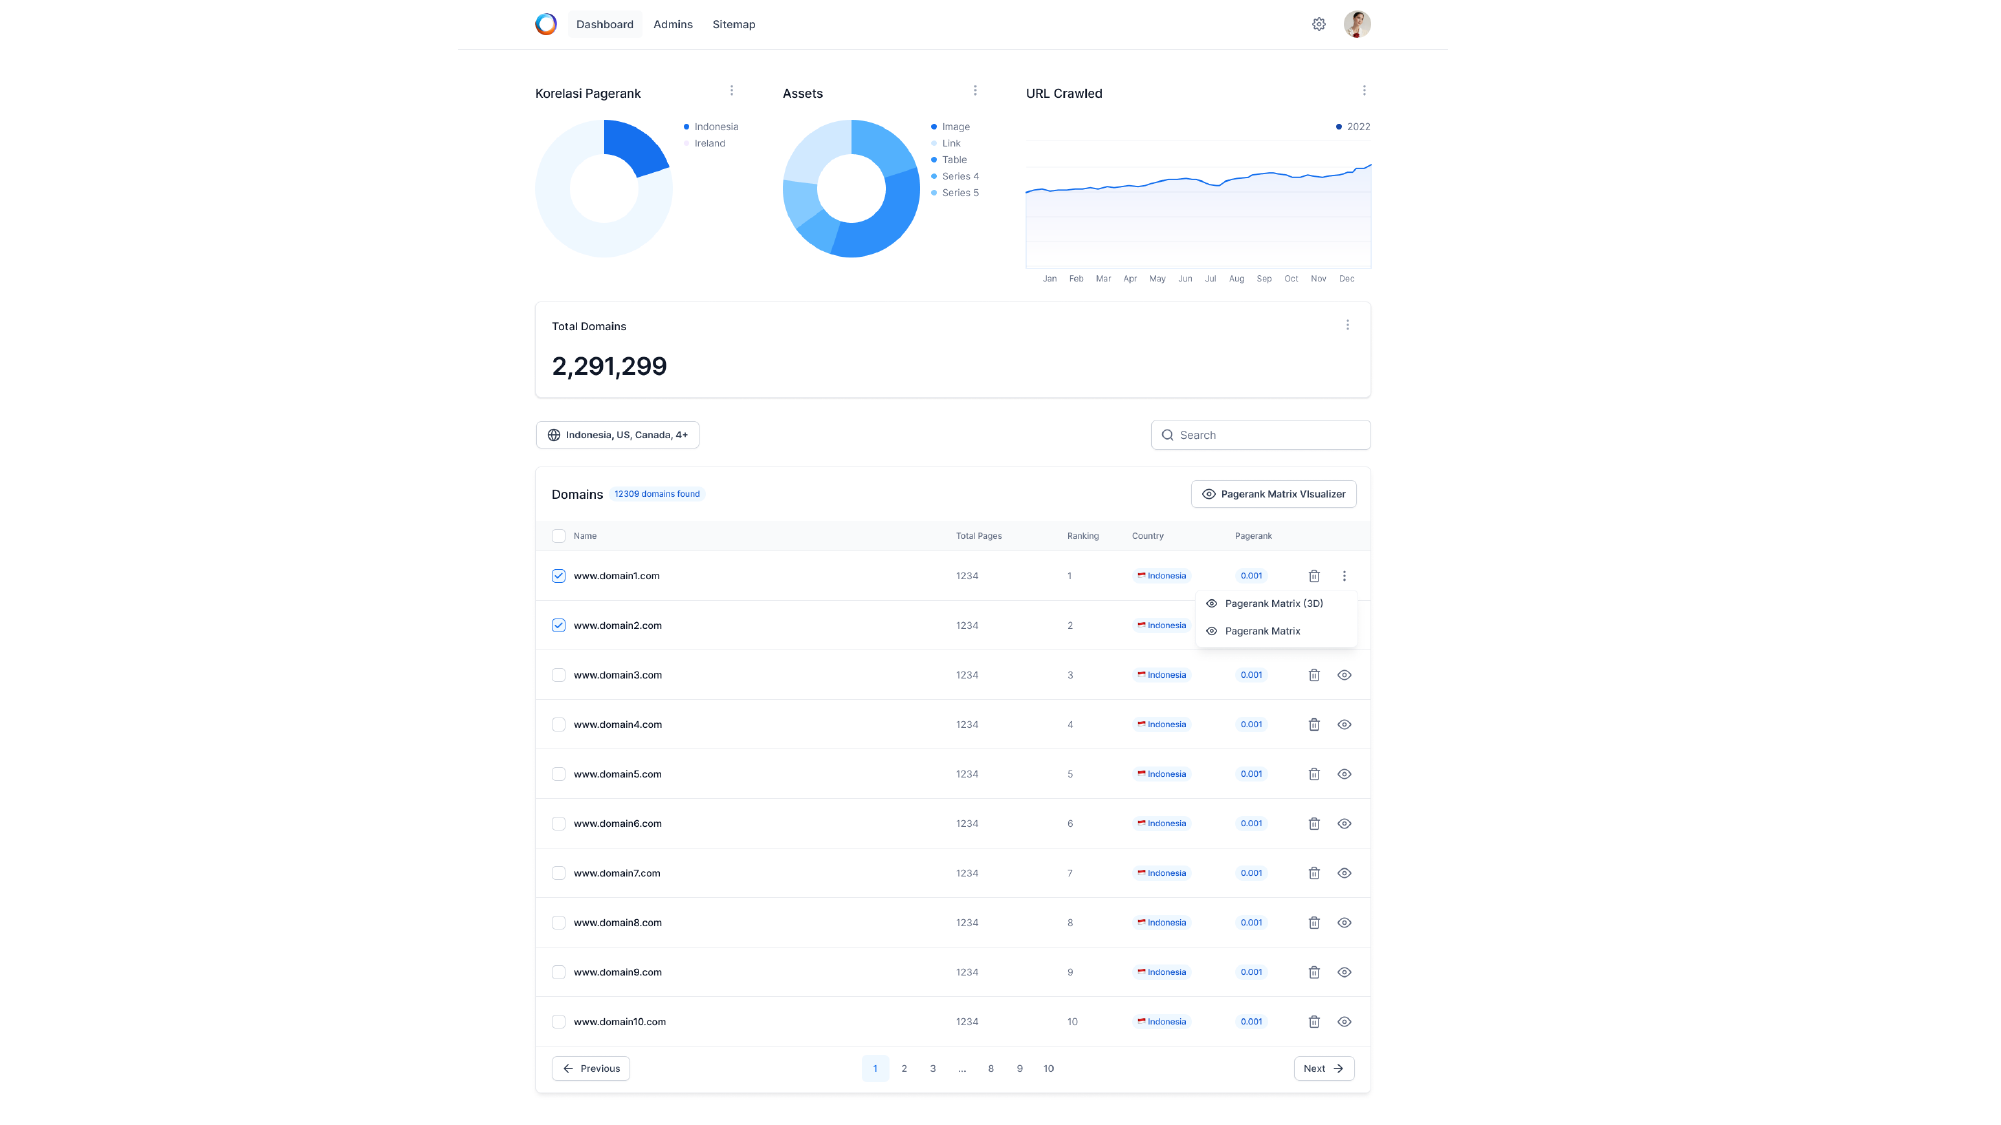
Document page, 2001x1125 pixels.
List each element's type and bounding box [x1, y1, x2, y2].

picture [458, 0, 1448, 1125]
